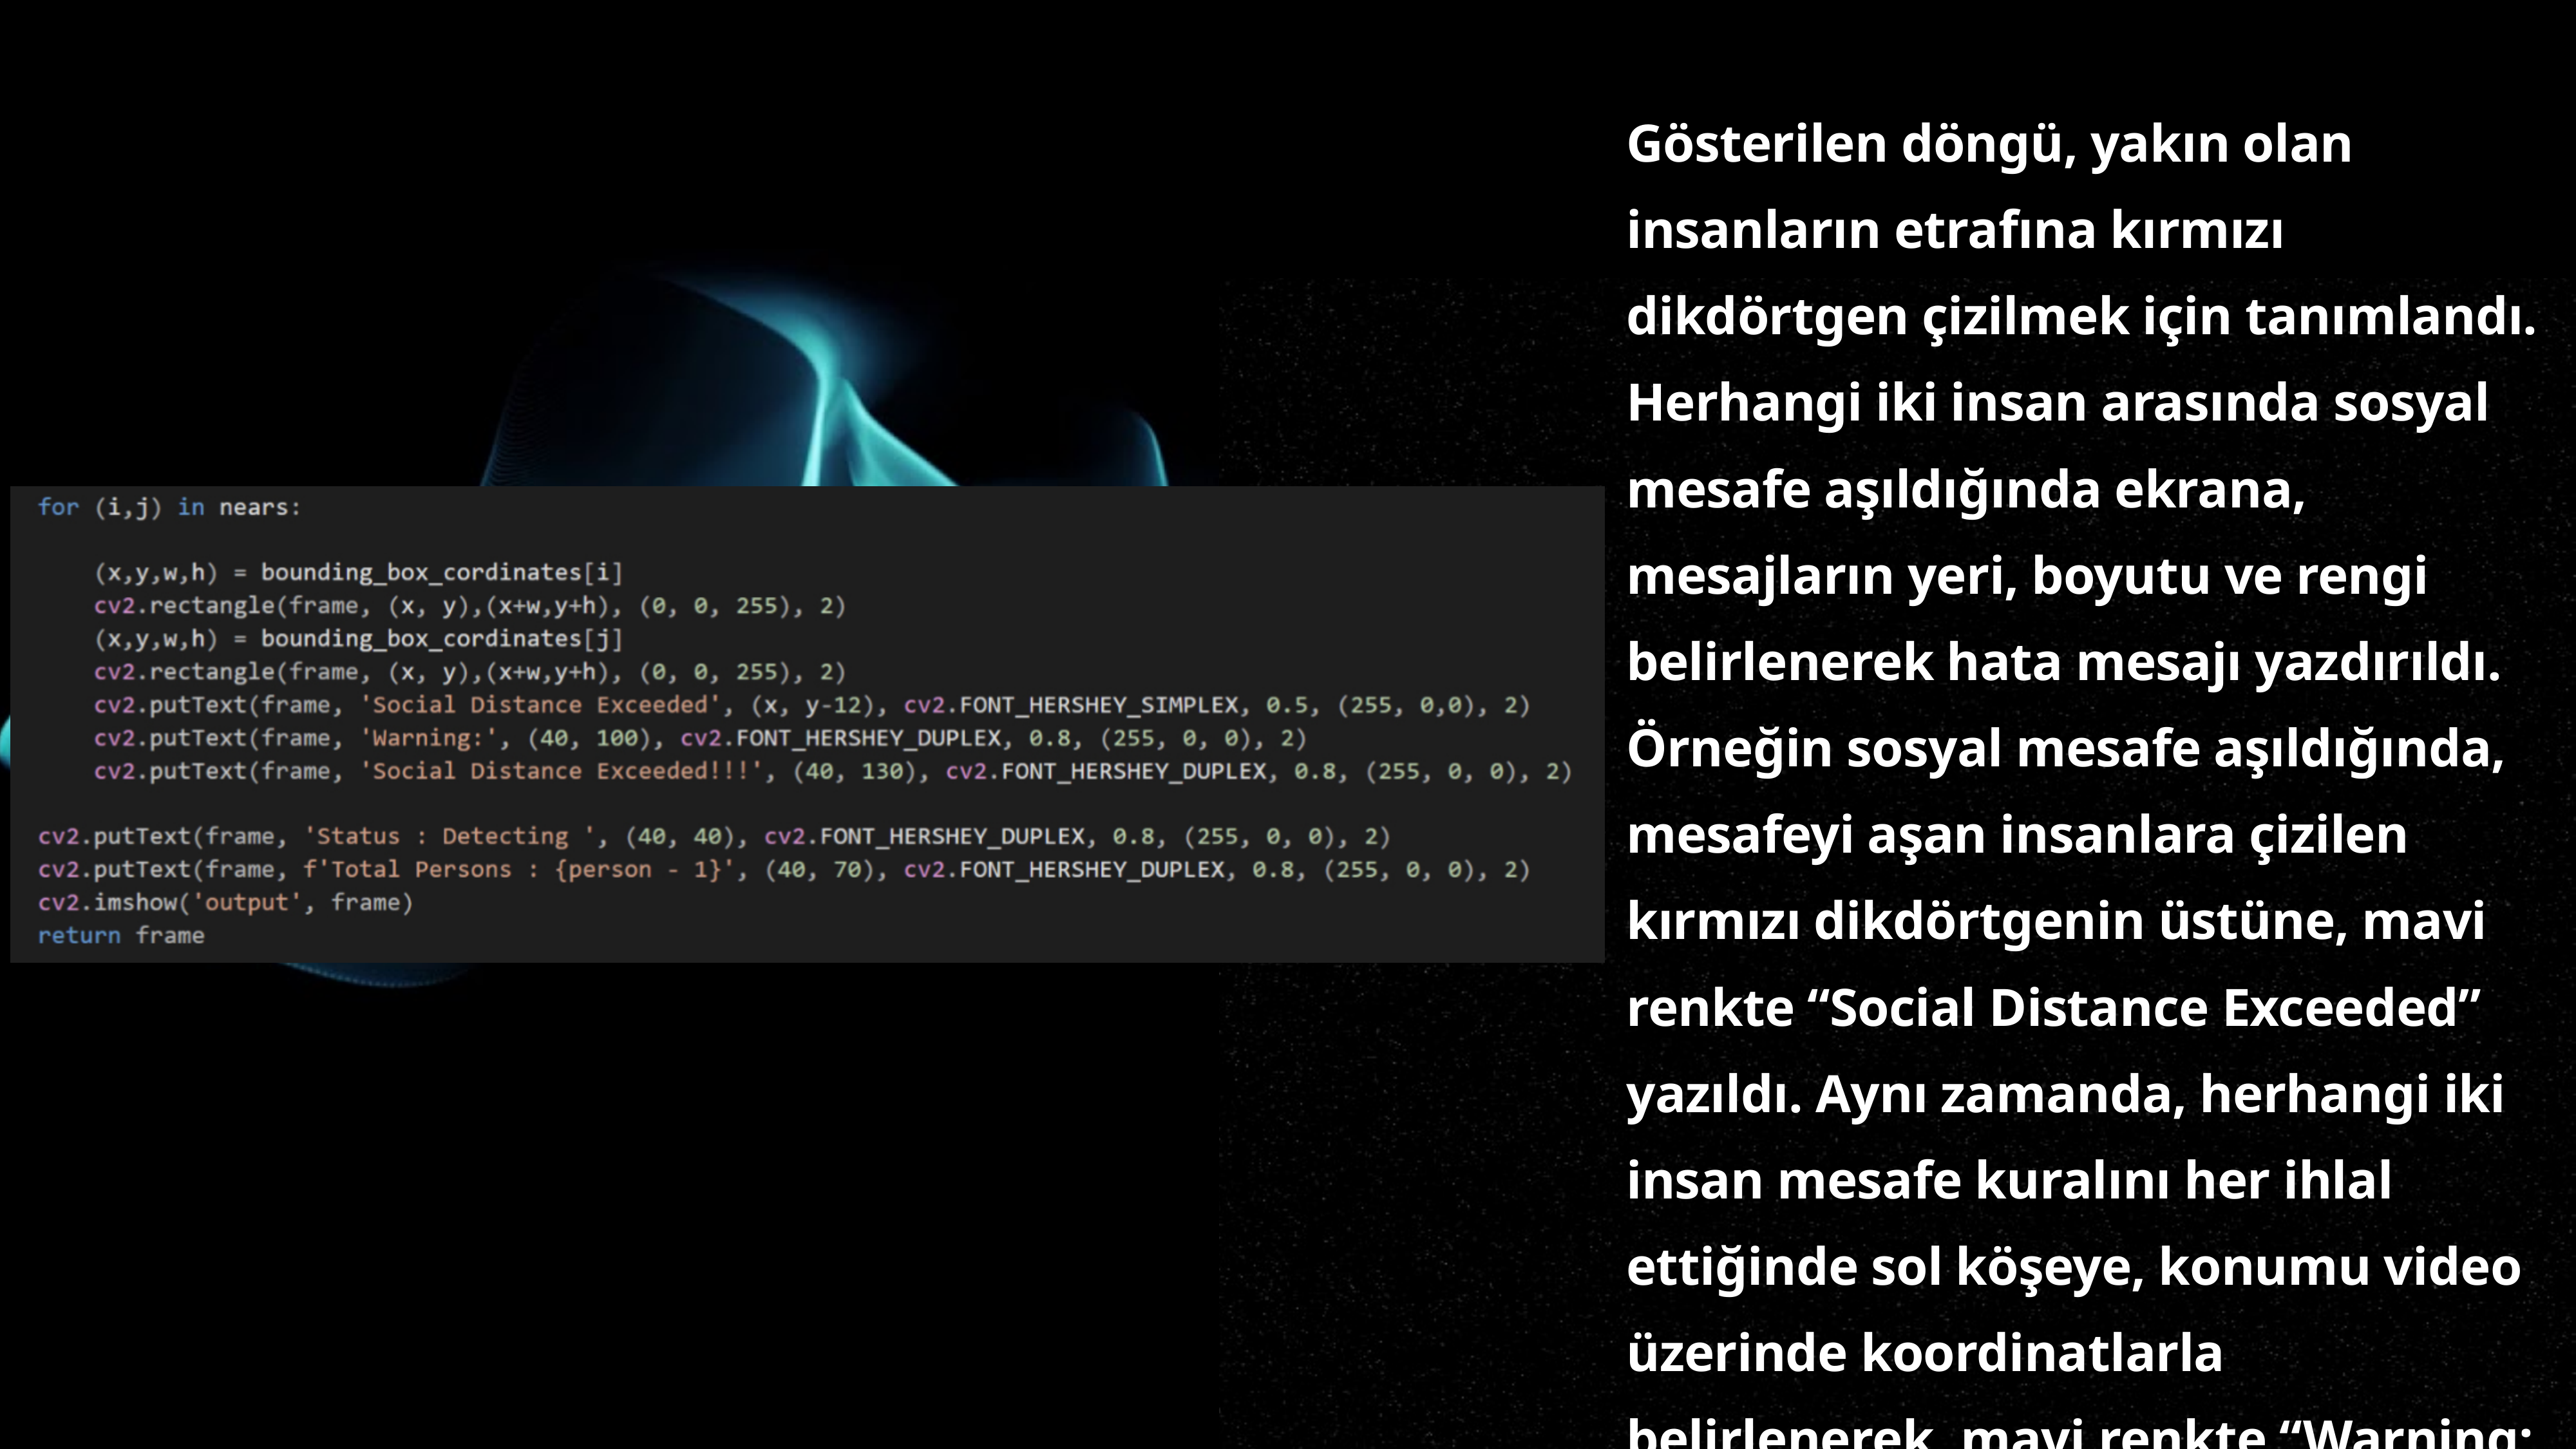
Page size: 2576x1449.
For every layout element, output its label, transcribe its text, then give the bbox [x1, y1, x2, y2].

picture [0, 0, 2576, 1449]
list Gösterilen döngü, yakın olan insanların etrafına kırmızı dikdörtgen çizilmek için tanımlandı. Herhangi iki insan arasında sosyal mesafe aşıldığında ekrana, mesajların yeri, boyutu ve rengi belirlenerek hata mesajı yazdırıldı. Örneğin sosyal mesafe aşıldığında, mesafeyi aşan insanlara çizilen kırmızı dikdörtgenin üstüne, mavi renkte “Social Distance Exceeded” yazıldı. Aynı zamanda, herhangi iki insan mesafe kuralını her ihlal ettiğinde sol köşeye, konumu video üzerinde koordinatlarla belirlenerek, mavi renkte “Warning: Social Distance Exceeded!!!” yazıldı. [1620, 80, 2547, 1403]
